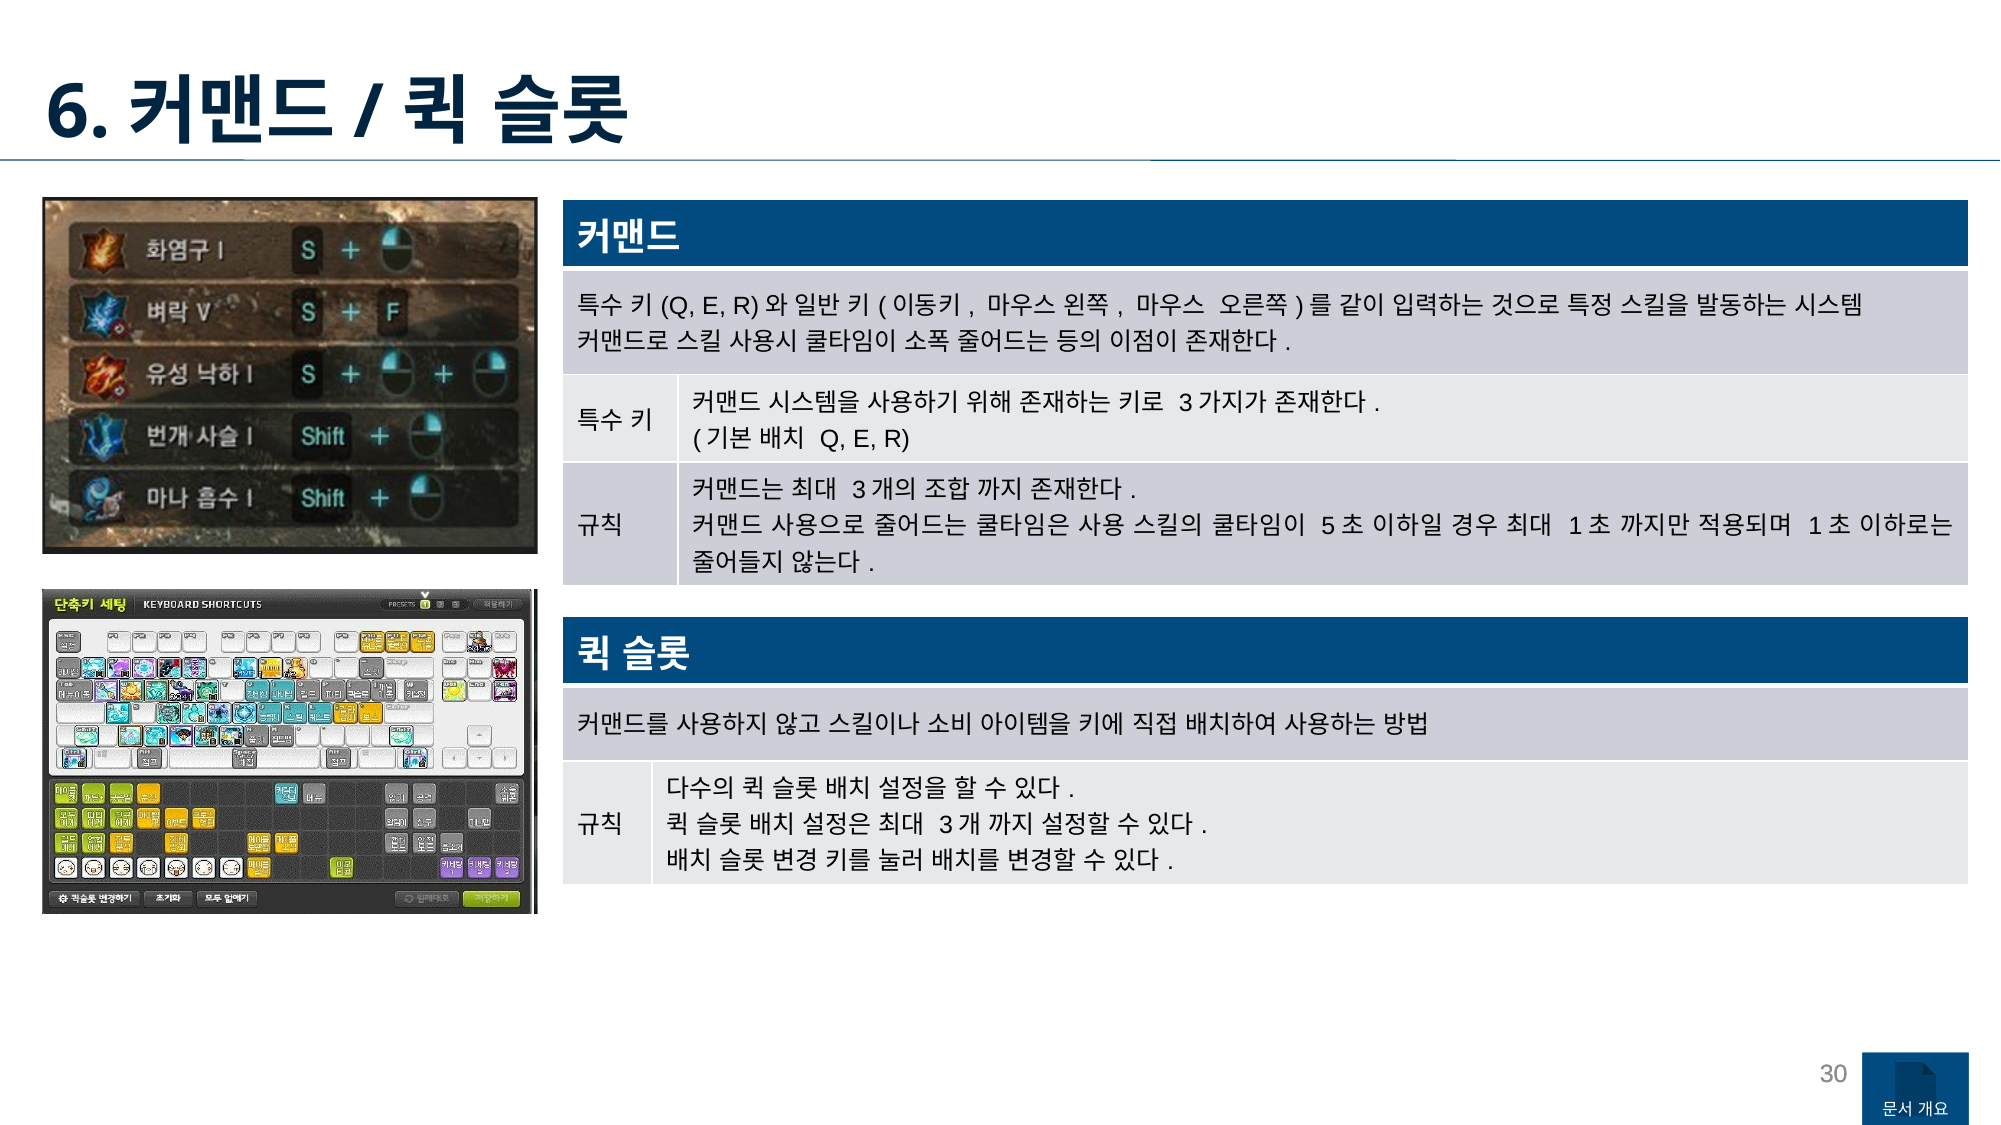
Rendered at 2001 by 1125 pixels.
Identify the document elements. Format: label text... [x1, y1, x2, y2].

table_header 커맨드 [563, 200, 1968, 266]
table_cell 커맨드는 최대 3개의 조합 까지 존재한다. 커맨드 사용으로 줄어드는 쿨타임은 사용 스킬의 쿨타임이 5초 이하일 경우 최대 1초 까지만 적용되며 1초 이하로는 줄어들지 않는다. [679, 463, 1968, 585]
picture [42, 197, 538, 554]
picture [42, 589, 538, 914]
text_box 30 [1412, 1042, 1863, 1103]
table_cell 다수의 퀵 슬롯 배치 설정을 할 수 있다. 퀵 슬롯 배치 설정은 최대 3개 까지 설정할 수 있다. 배치 슬롯 변경 키를 눌러 배치를 변경할 수 있다. [653, 762, 1968, 884]
table_cell 규칙 [563, 463, 677, 585]
table_cell 커맨드 시스템을 사용하기 위해 존재하는 키로 3가지가 존재한다. (기본 배치 Q, E, R) [679, 375, 1968, 461]
table_cell 규칙 [563, 762, 651, 884]
table_cell 커맨드를 사용하지 않고 스킬이나 소비 아이템을 키에 직접 배치하여 사용하는 방법 [563, 688, 1968, 760]
table_cell 특수 키(Q, E, R)와 일반 키(이동키, 마우스 왼쪽, 마우스 오른쪽)를 같이 입력하는 것으로 특정 스킬을 발동하는 시스템 커맨드로 스킬 사용시 쿨타임이 소폭 줄어드는 등의 이점이 존재한다. [563, 271, 1968, 374]
text_box 6.커맨드/퀵 슬롯 [31, 54, 650, 159]
table_header 퀵 슬롯 [563, 617, 1968, 683]
table_cell 특수 키 [563, 375, 677, 461]
text_box 문서 개요 [1861, 1052, 1970, 1125]
